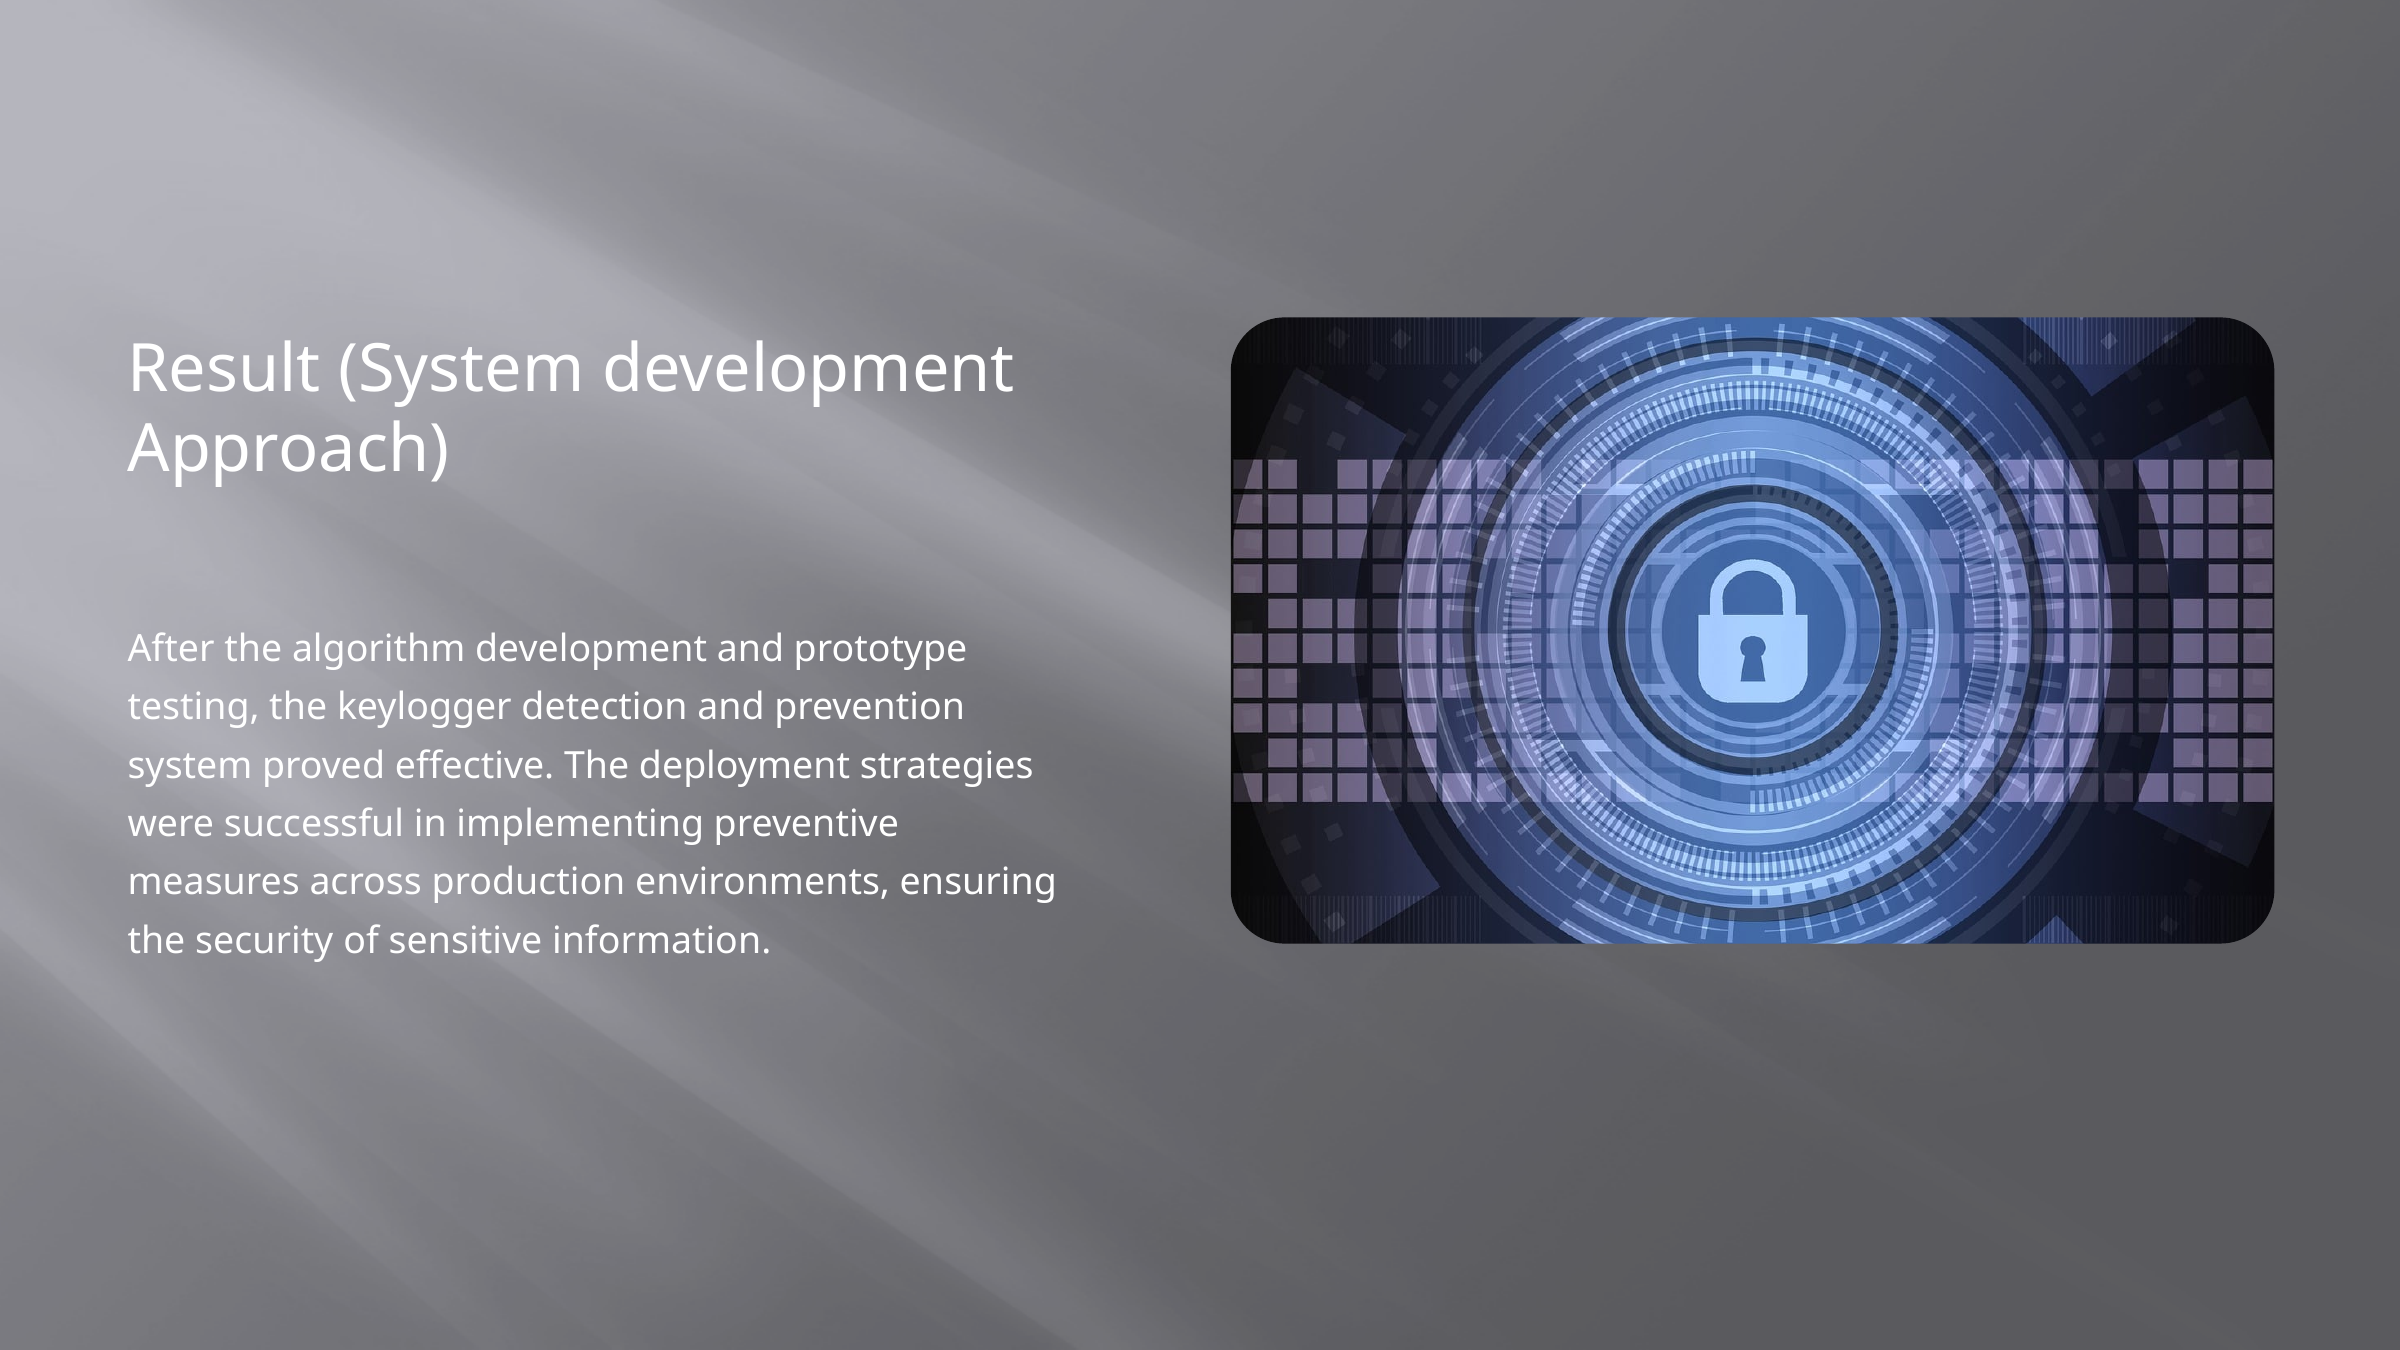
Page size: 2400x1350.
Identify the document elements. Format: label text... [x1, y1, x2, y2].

text_box Result (System development Approach) [112, 317, 1064, 492]
text_box After the algorithm development and prototype testing, the keylogger detection and prevention system proved effective. The deployment strategies were successful in implementing preventive measures across production environments, ensuring the security of sensitive information. [112, 603, 1087, 968]
picture [1230, 317, 2275, 944]
